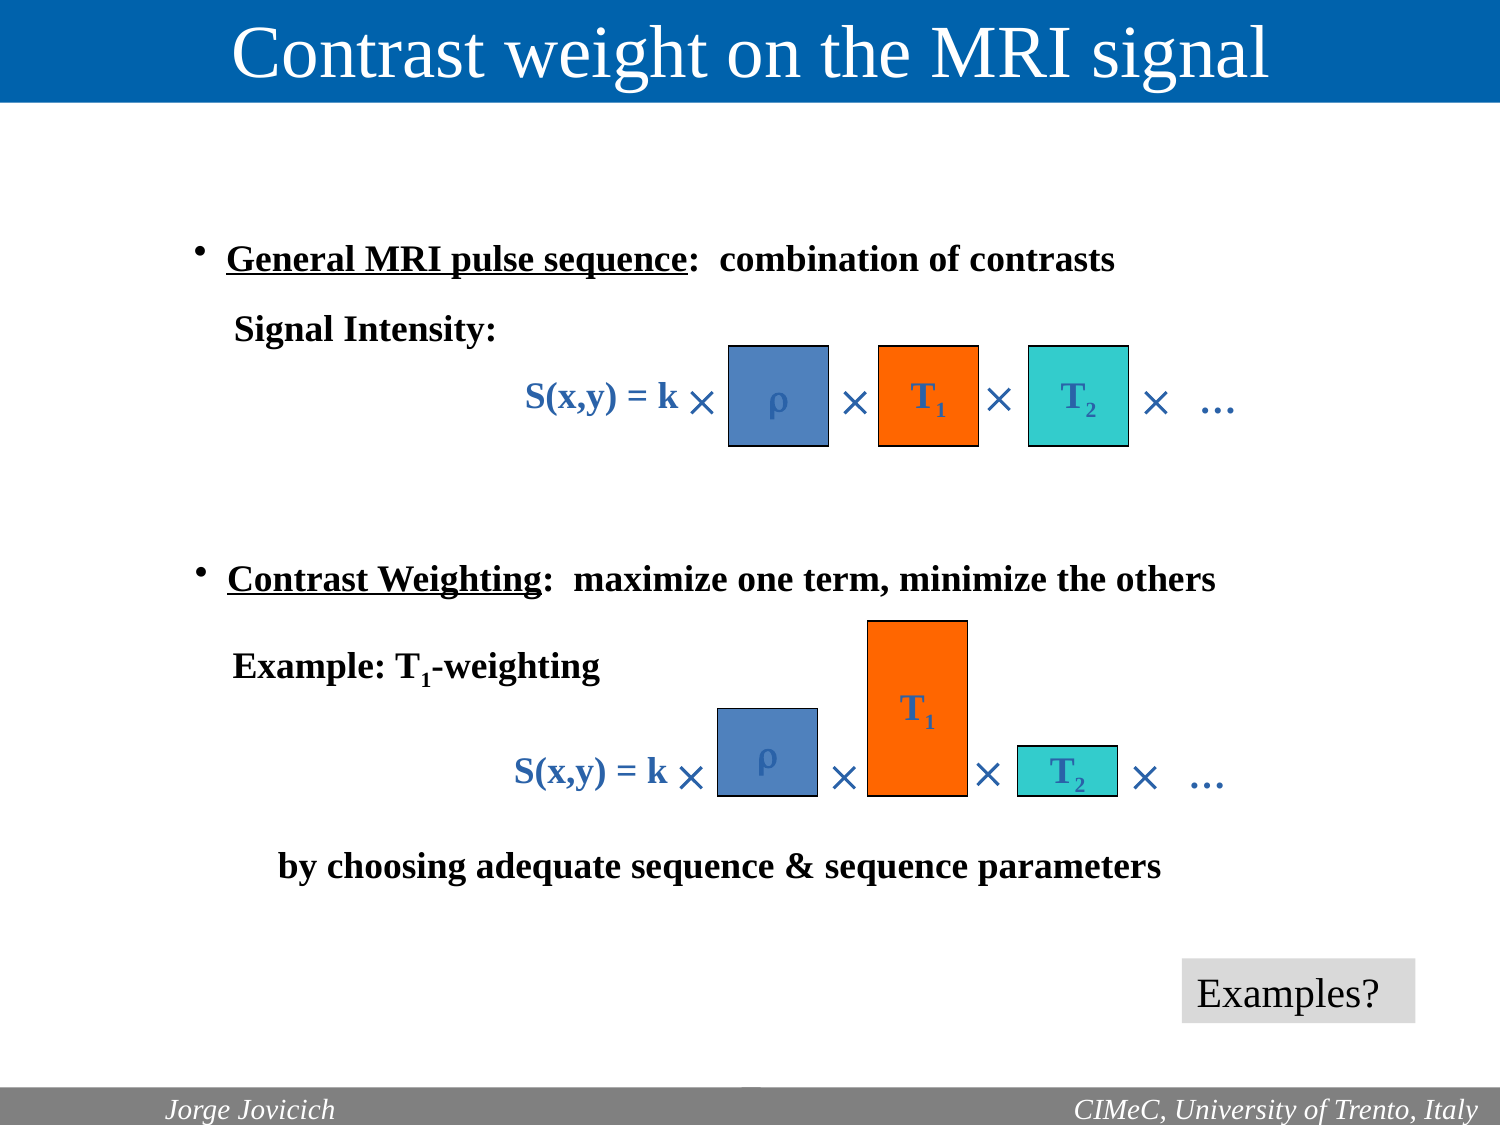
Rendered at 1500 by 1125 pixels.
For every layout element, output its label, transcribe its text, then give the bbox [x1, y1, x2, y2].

text_box  [967, 748, 1018, 809]
text_box  [825, 368, 885, 429]
text_box  … [1105, 743, 1241, 804]
text_box Contrast weight on the MRI signal [0, 0, 1500, 105]
text_box  … [1116, 368, 1252, 429]
text_box Examples? [1181, 958, 1416, 1024]
text_box T2 [1028, 346, 1129, 447]
text_box Contrast Weighting: maximize one term, minimize the others [180, 546, 1232, 606]
text_box T2 [1017, 746, 1105, 797]
text_box  [728, 346, 829, 447]
text_box S(x,y) = k [499, 738, 693, 799]
text_box Signal Intensity: [219, 296, 513, 356]
text_box S(x,y) = k [510, 363, 703, 424]
text_box General MRI pulse sequence: combination of contrasts [179, 226, 1131, 286]
text_box T1 [878, 346, 979, 447]
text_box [0, 1087, 1500, 1125]
text_box Example: T1-weighting [217, 633, 616, 700]
text_box  [978, 373, 1029, 434]
text_box  [672, 368, 732, 429]
text_box  [717, 708, 818, 797]
text_box  [661, 743, 721, 804]
text_box T1 [867, 621, 968, 797]
text_box by choosing adequate sequence & sequence parameters [263, 833, 1177, 894]
text_box  [814, 743, 874, 804]
